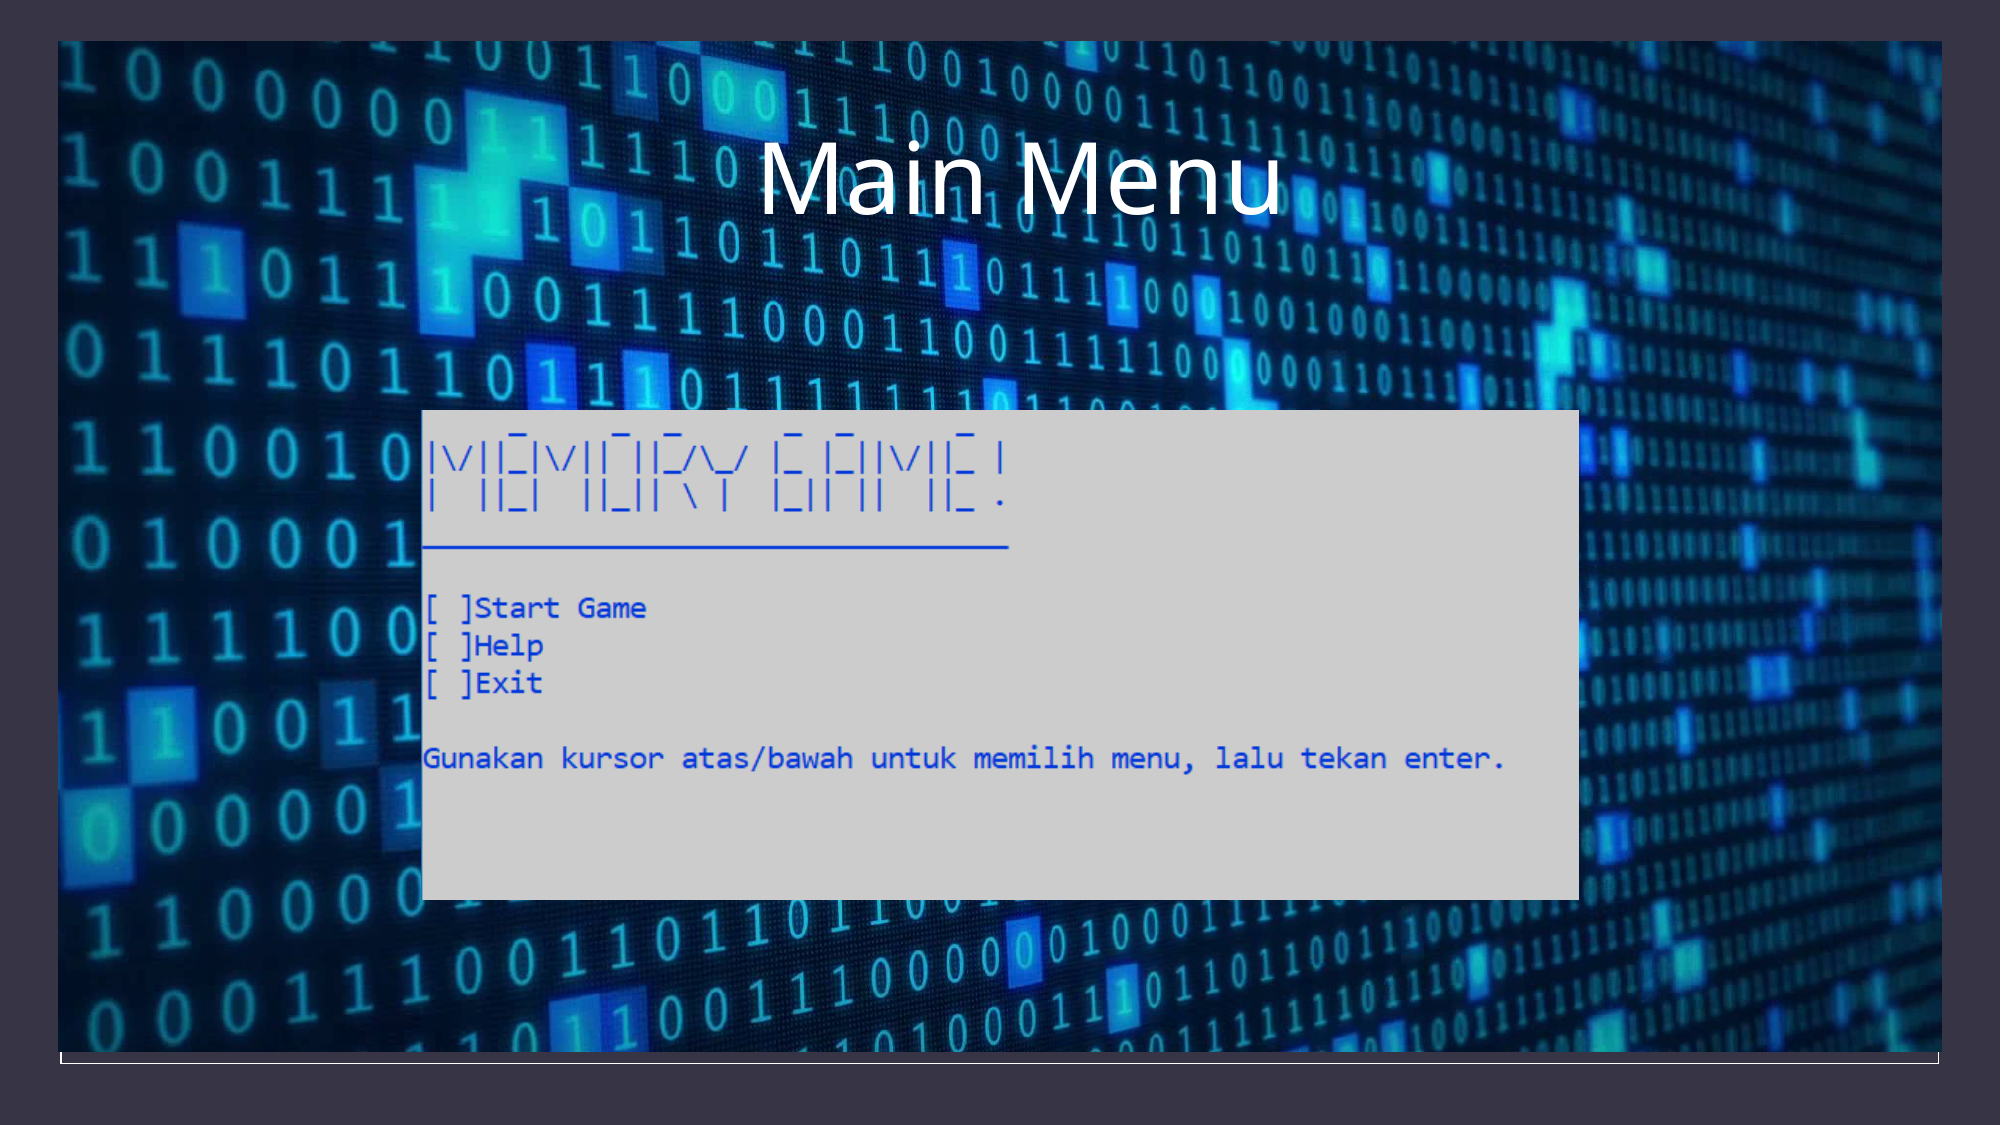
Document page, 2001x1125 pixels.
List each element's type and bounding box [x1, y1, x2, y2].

list [58, 41, 1942, 1052]
picture [421, 410, 1579, 900]
